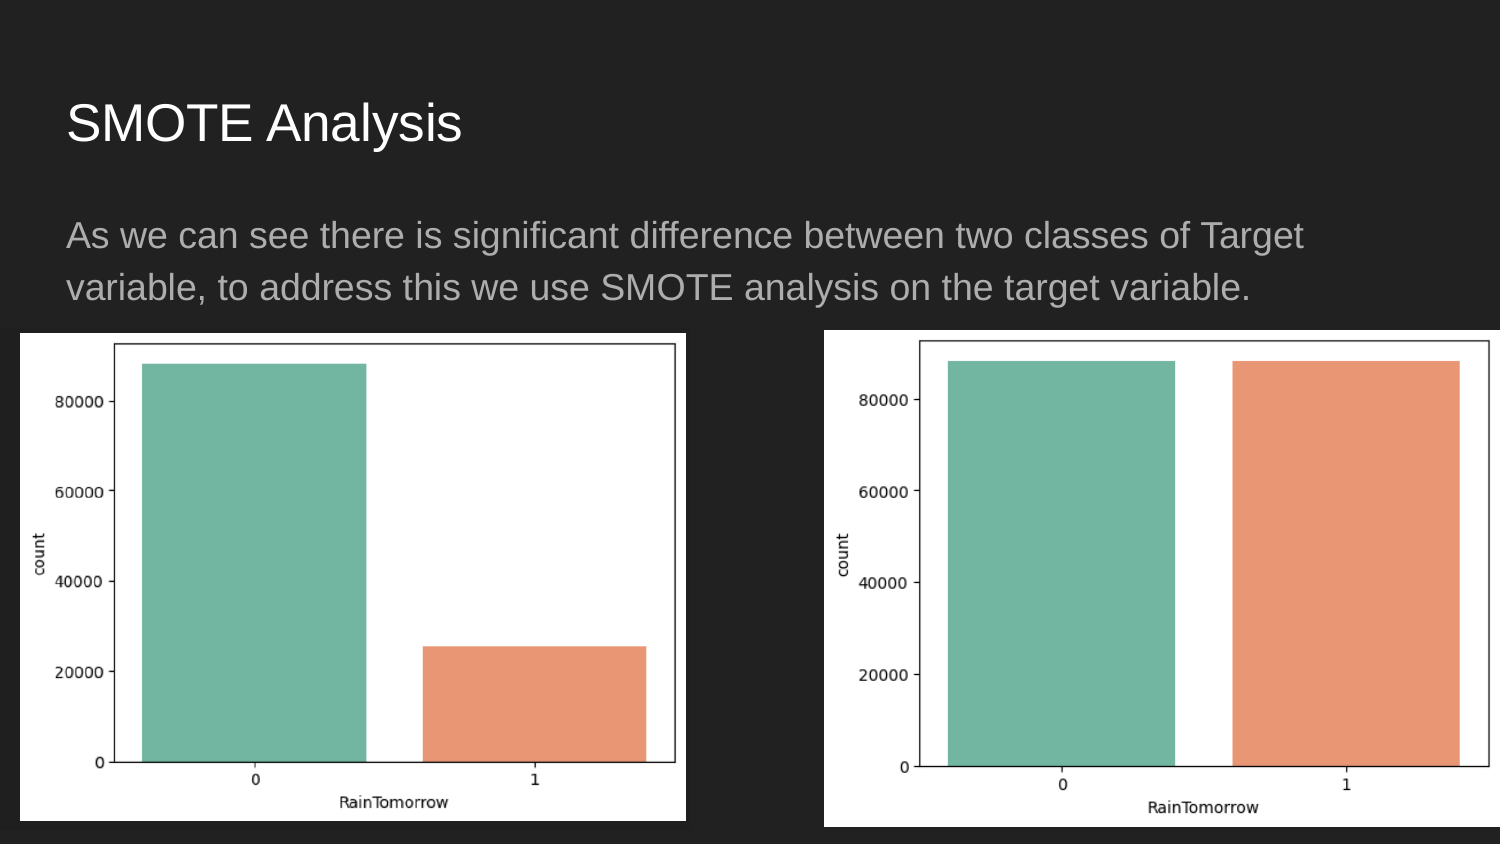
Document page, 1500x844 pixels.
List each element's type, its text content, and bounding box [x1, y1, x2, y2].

picture [823, 330, 1500, 827]
title SMOTE Analysis [51, 72, 1449, 167]
list As we can see there is significant difference between two classes of Target variable, to address this we use SMOTE analysis on the target variable. [51, 189, 1449, 750]
picture [0, 326, 691, 830]
